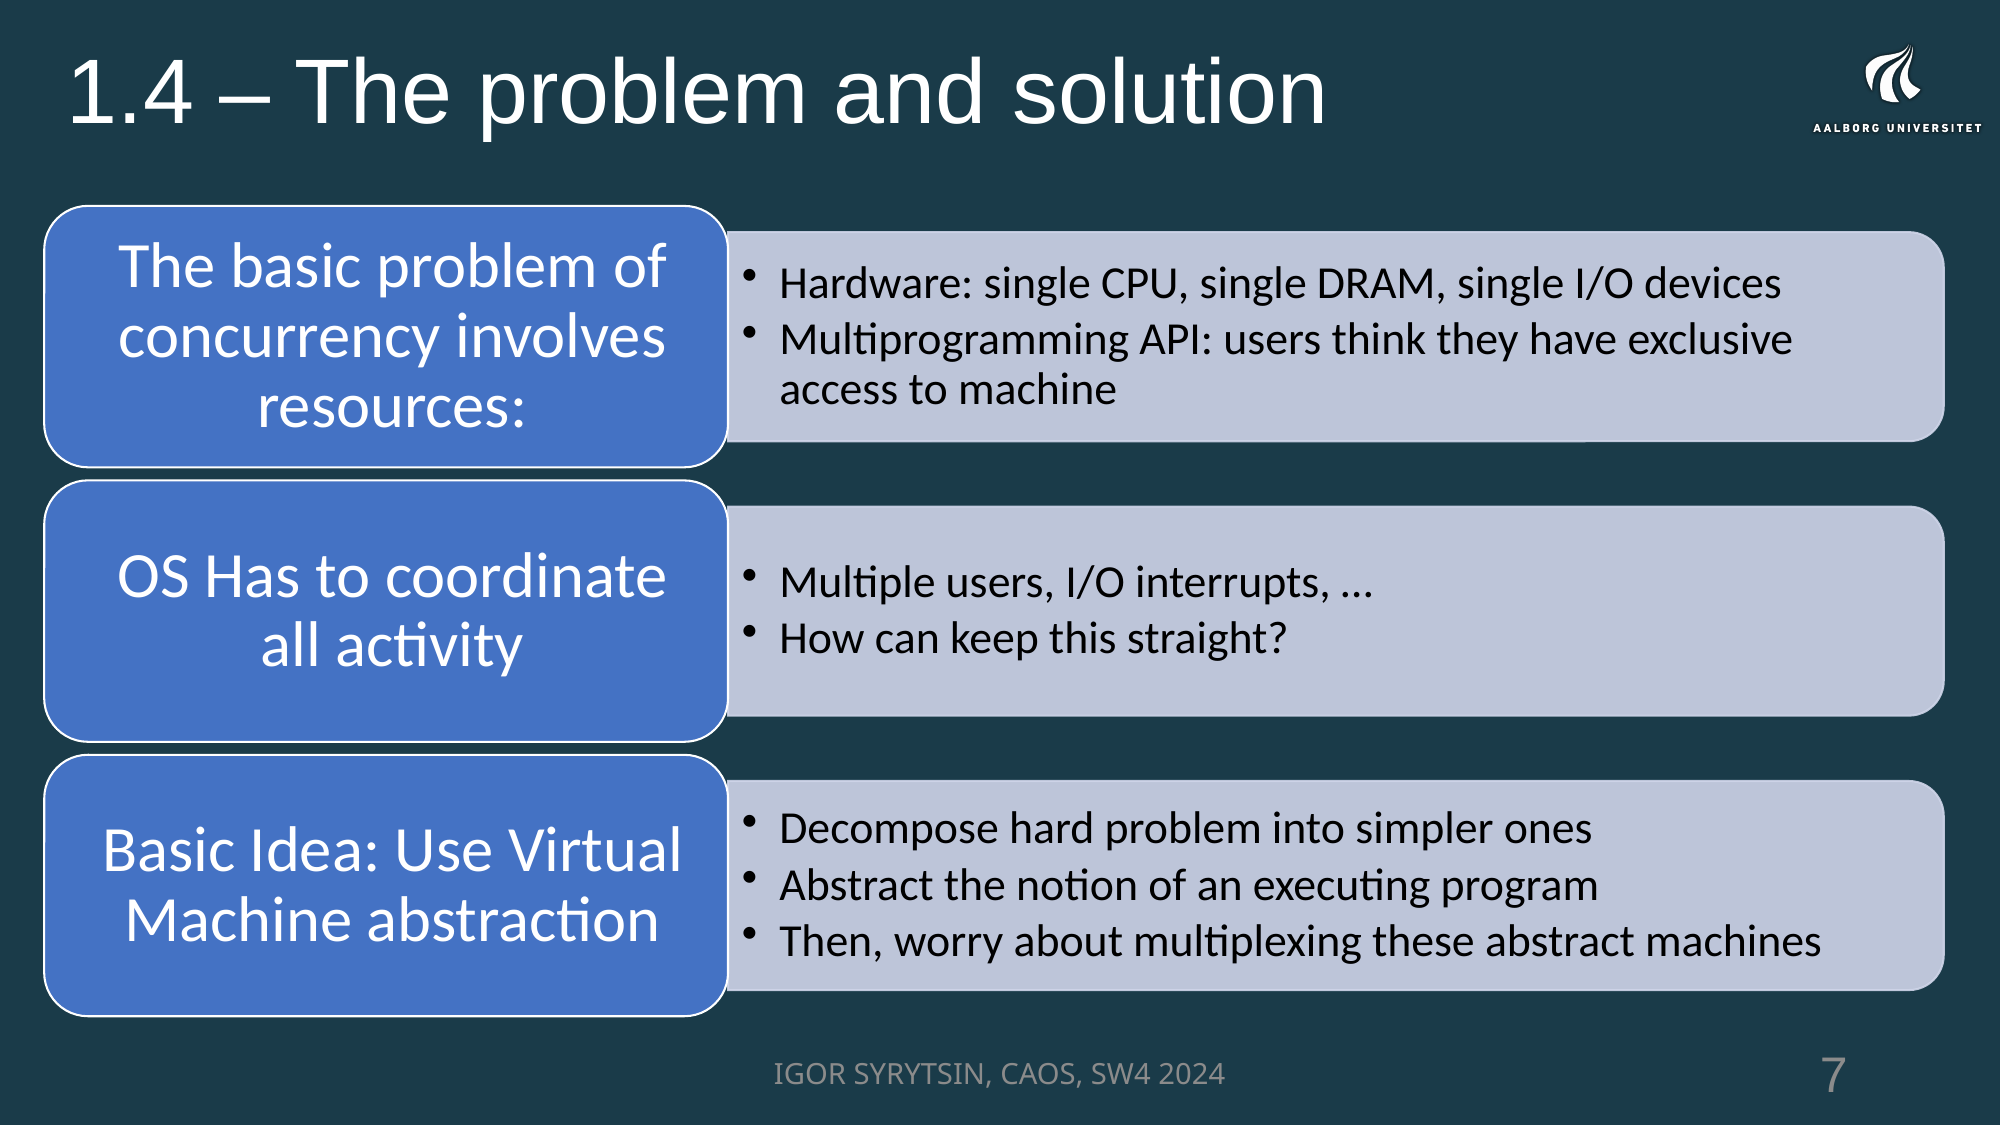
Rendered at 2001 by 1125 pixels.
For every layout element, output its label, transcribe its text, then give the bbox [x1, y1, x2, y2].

text_box IGOR SYRYTSIN, CAOS, SW4 2024 [662, 1042, 1338, 1103]
title 1.4 – The problem and solution [52, 36, 1778, 140]
picture [1799, 30, 1995, 146]
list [44, 205, 1944, 1017]
